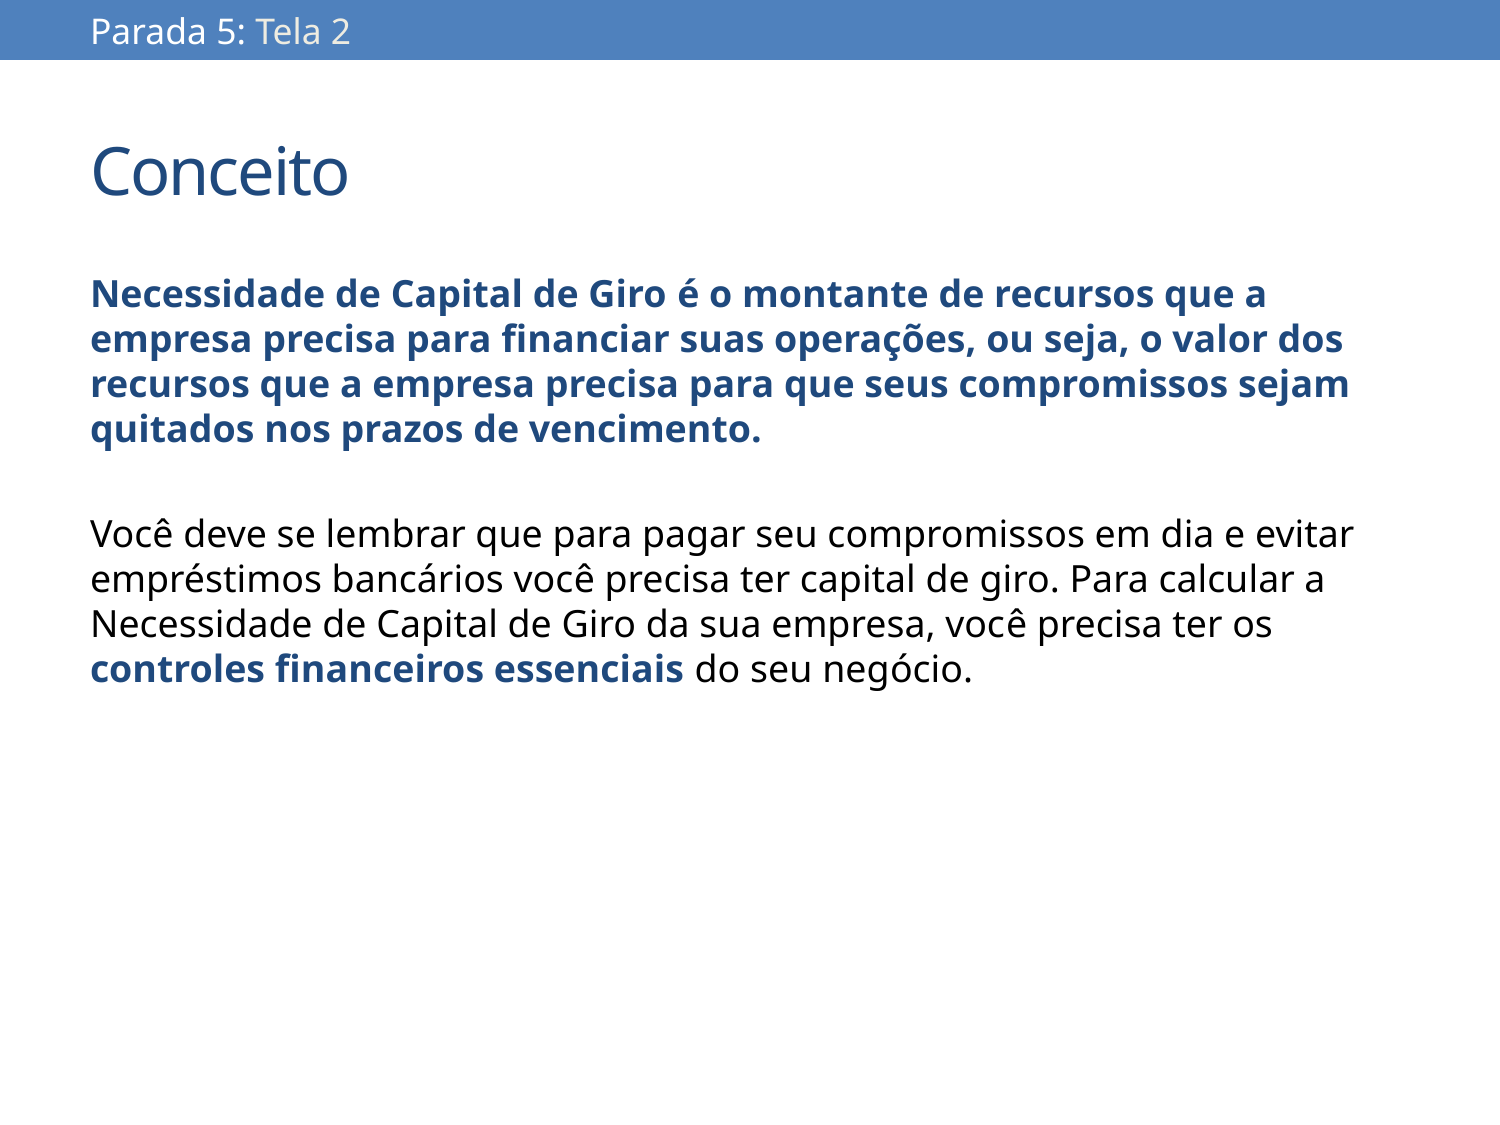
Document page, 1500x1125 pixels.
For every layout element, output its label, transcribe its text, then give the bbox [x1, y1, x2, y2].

title Conceito [75, 87, 1425, 250]
text_box Parada 5: Tela 2 [74, 1, 1425, 59]
list Necessidade de Capital de Giro é o montante de recursos que a empresa precisa para financiar suas operações, ou seja, o valor dos recursos que a empresa precisa para que seus compromissos sejam quitados nos prazos de vencimento. Você deve se lembrar que para pagar seu compromissos em dia e evitar empréstimos bancários você precisa ter capital de giro. Para calcular a Necessidade de Capital de Giro da sua empresa, você precisa ter os controles financeiros essenciais do seu negócio. [75, 262, 1387, 1063]
